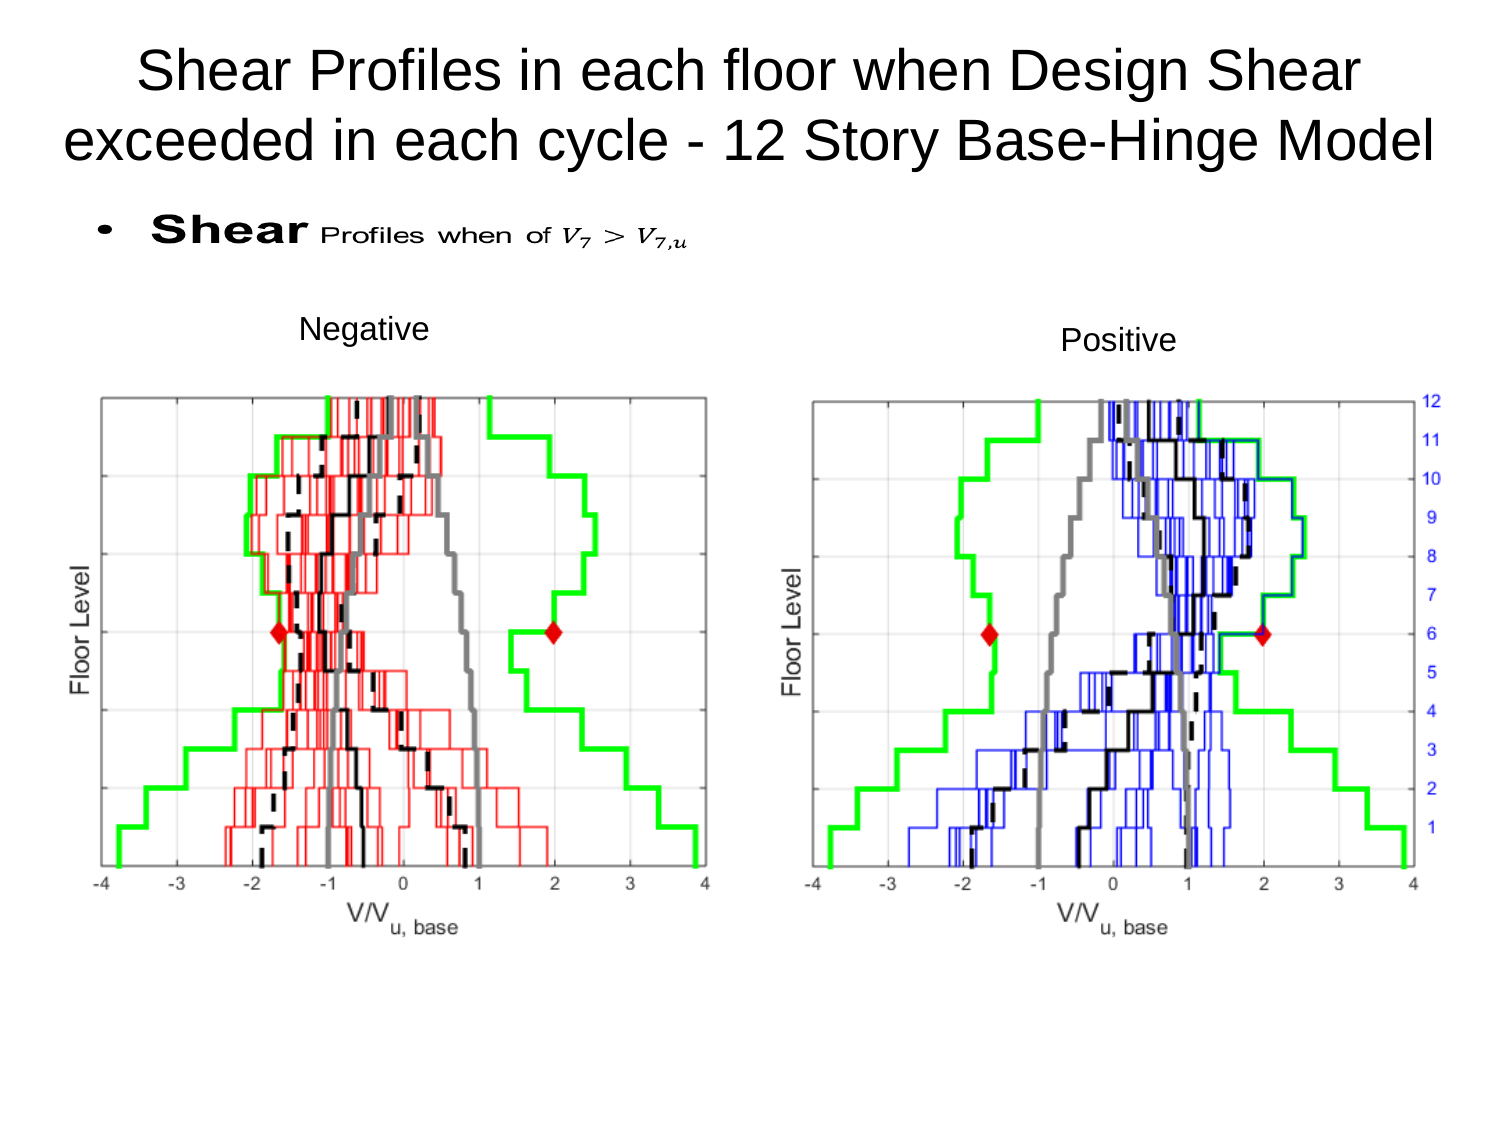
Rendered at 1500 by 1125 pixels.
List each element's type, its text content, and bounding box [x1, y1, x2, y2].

text_box Positive [1045, 311, 1238, 359]
list [62, 192, 1238, 275]
picture [0, 355, 1488, 941]
title Shear Profiles in each floor when Design Shear exceeded in each cycle - 12 Story Base-Hinge Model [37, 12, 1463, 193]
text_box Negative [283, 300, 445, 355]
